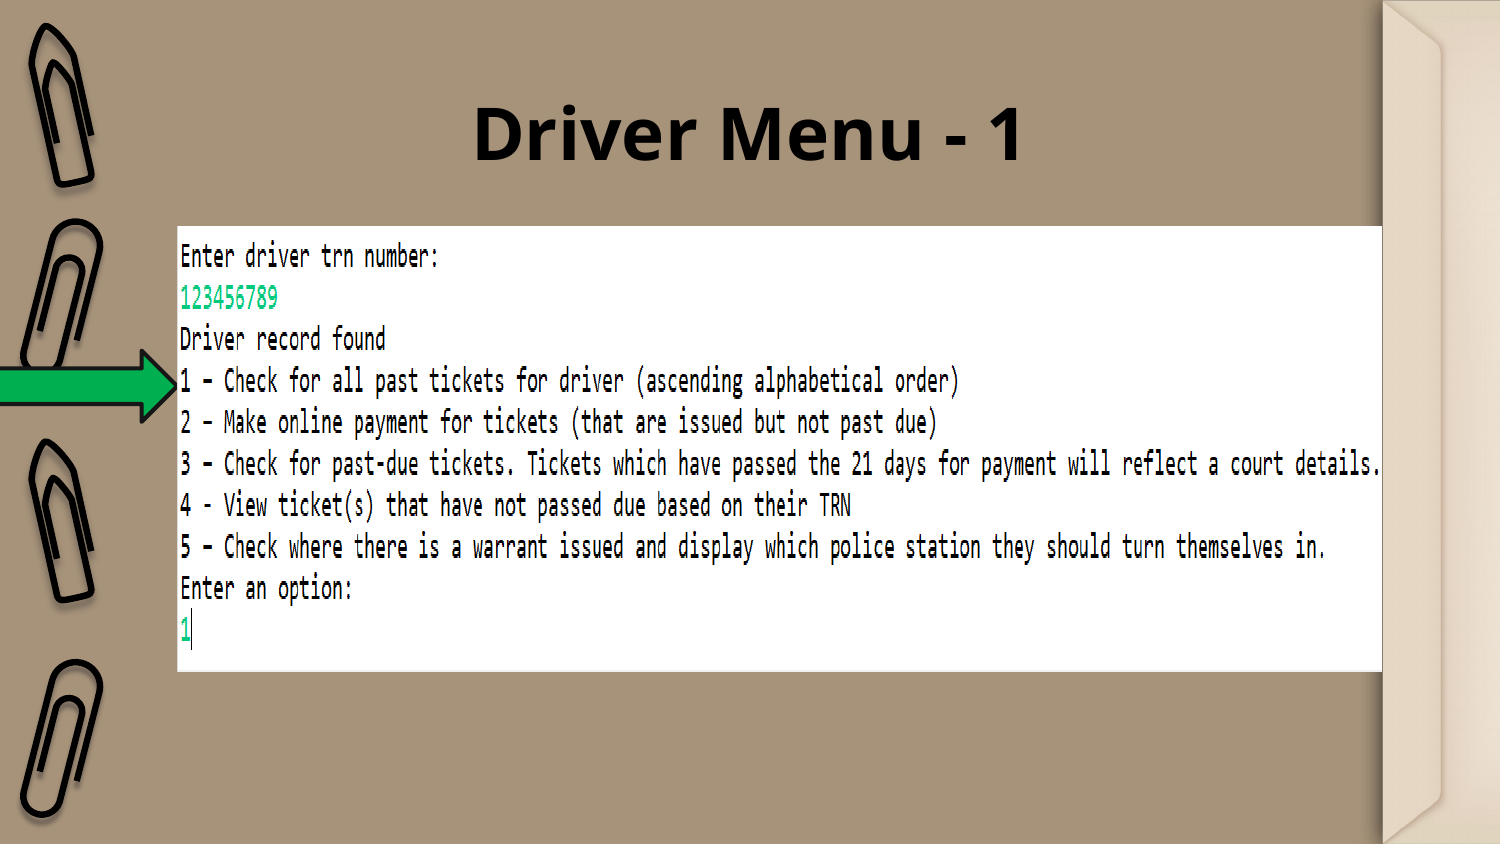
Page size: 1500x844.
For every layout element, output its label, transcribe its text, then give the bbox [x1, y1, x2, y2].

picture [177, 2, 1500, 843]
title Driver Menu - 1 [118, 72, 1382, 167]
text_box [0, 348, 172, 424]
